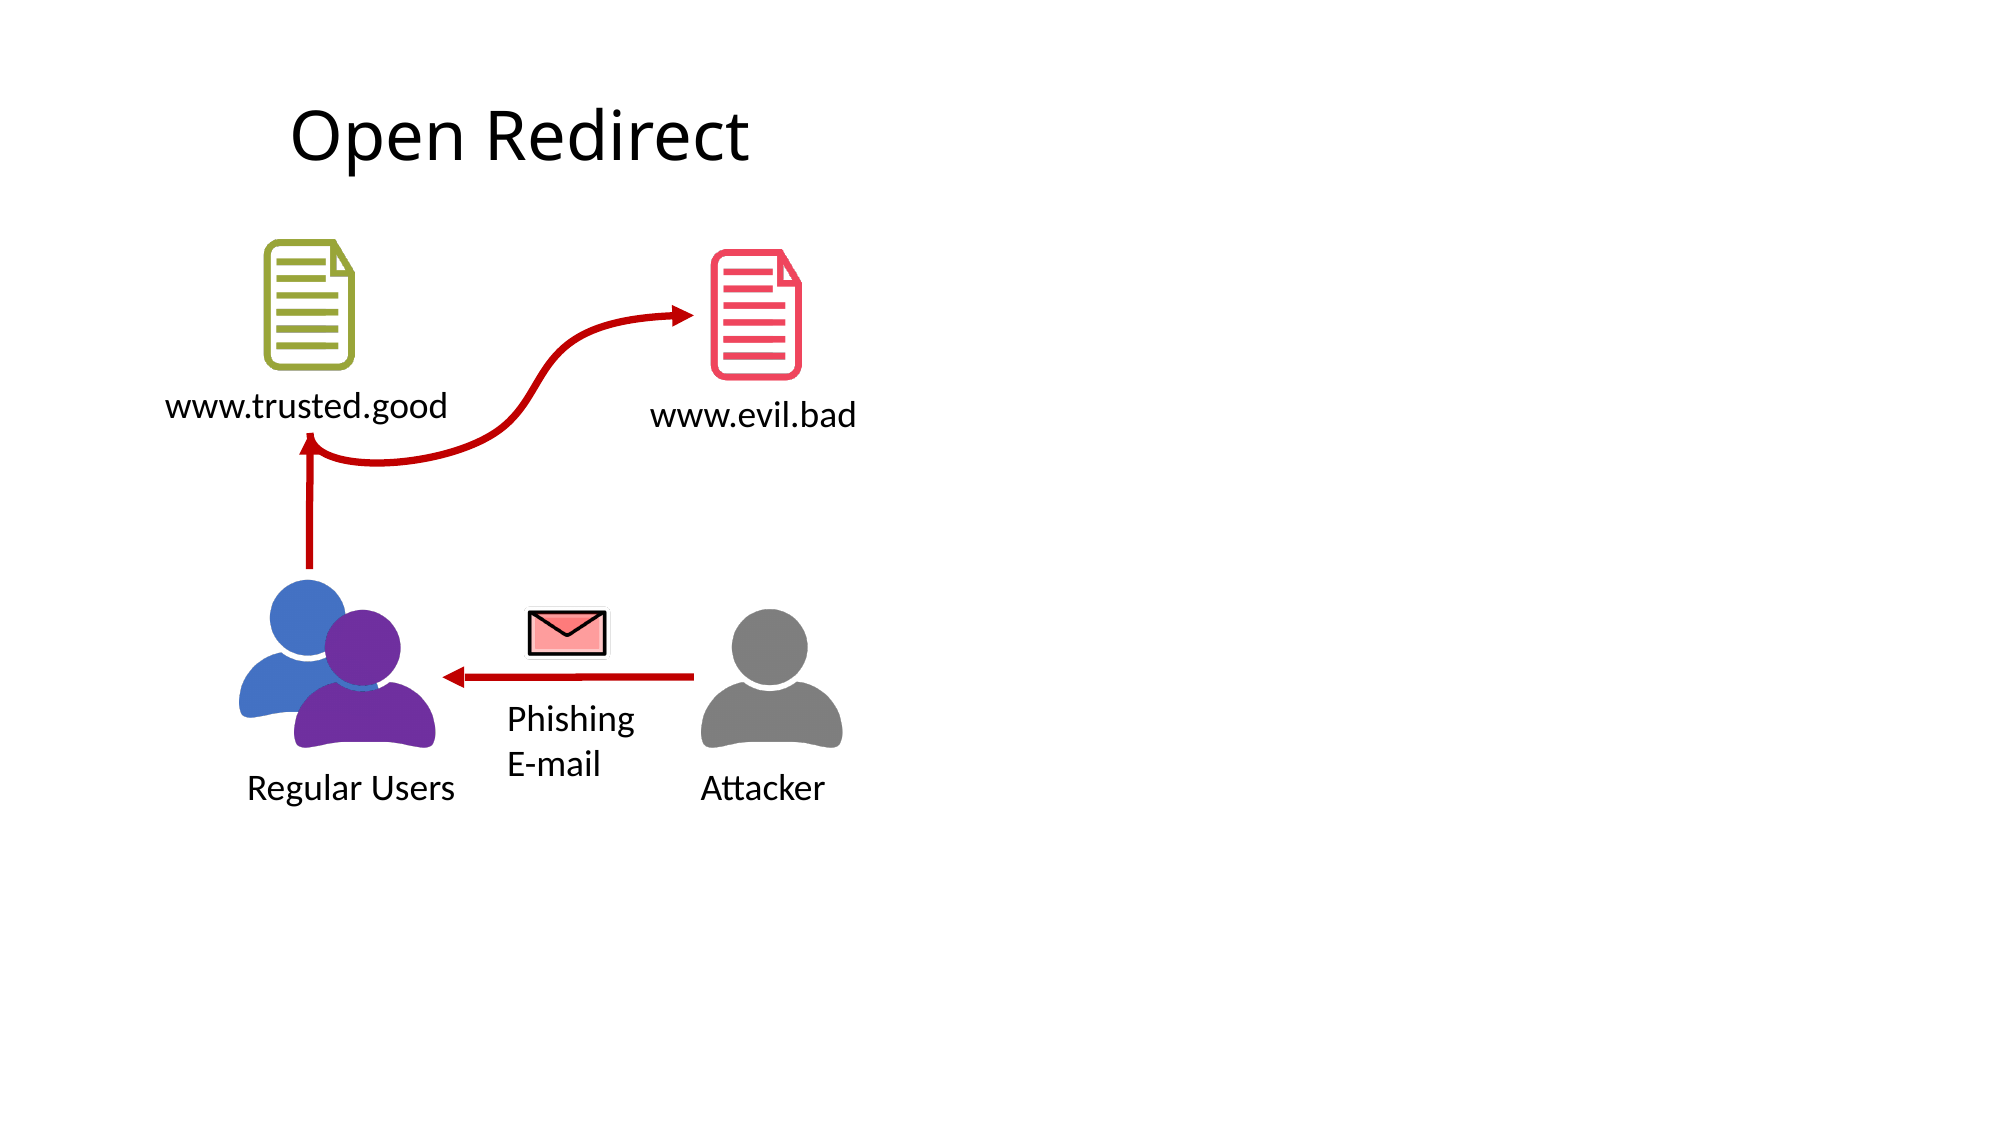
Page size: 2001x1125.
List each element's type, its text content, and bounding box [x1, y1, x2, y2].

text_box Attacker [685, 755, 859, 815]
picture [523, 589, 611, 677]
picture [693, 239, 812, 392]
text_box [213, 569, 490, 815]
text_box www.trusted.good [150, 373, 420, 433]
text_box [420, 204, 584, 589]
title Open Redirect [275, 93, 2000, 184]
picture [247, 234, 365, 378]
text_box www.evil.bad [629, 382, 878, 443]
picture [693, 598, 851, 756]
text_box Phishing E-mail [492, 686, 664, 791]
